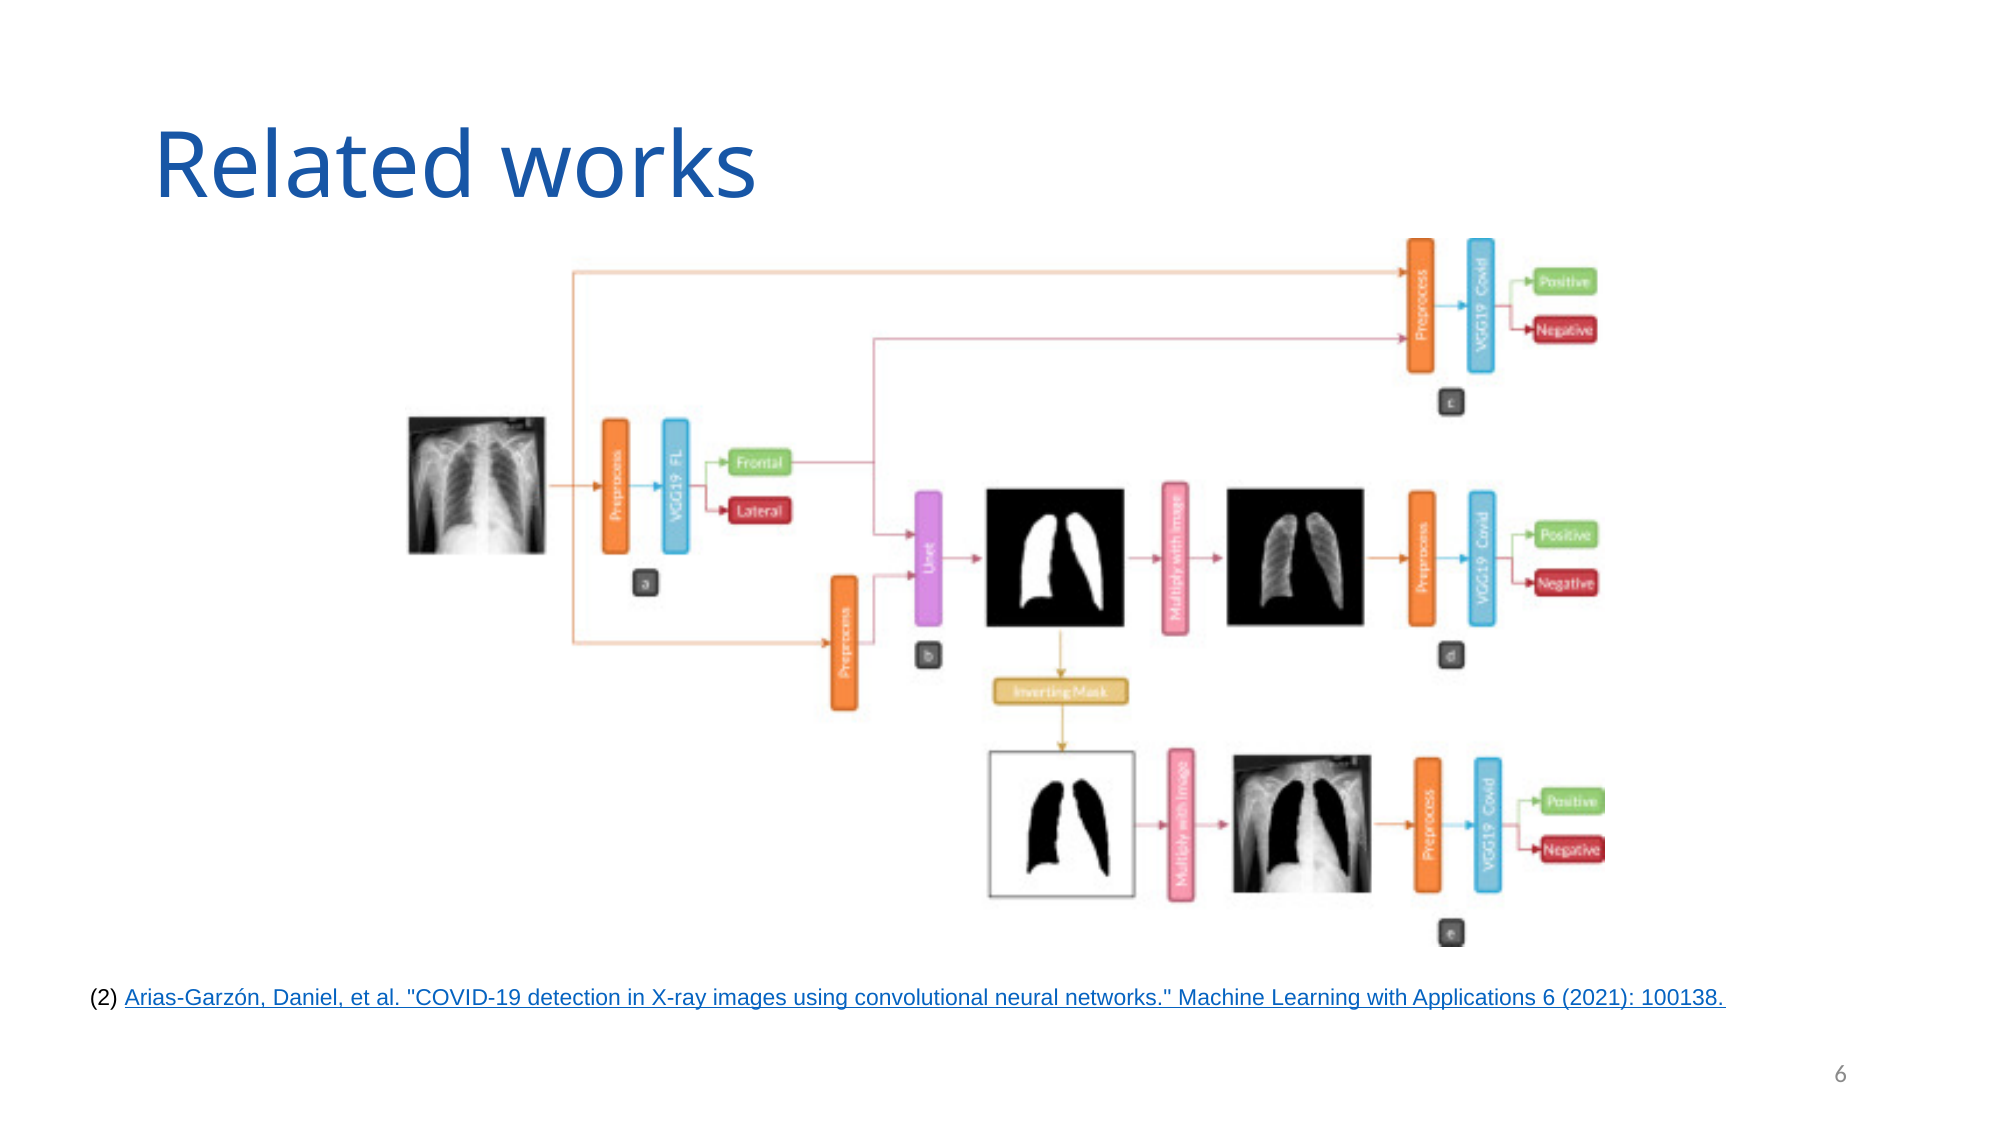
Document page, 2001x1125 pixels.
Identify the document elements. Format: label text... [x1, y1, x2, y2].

text_box (2) Arias-Garzón, Daniel, et al. "COVID-19 detection in X-ray images using convolutional neural networks." Machine Learning with Applications 6 (2021): 100138. [75, 974, 1920, 1017]
text_box <number> [1412, 1042, 1862, 1103]
picture [404, 238, 1605, 947]
text_box Related works [137, 59, 1862, 277]
